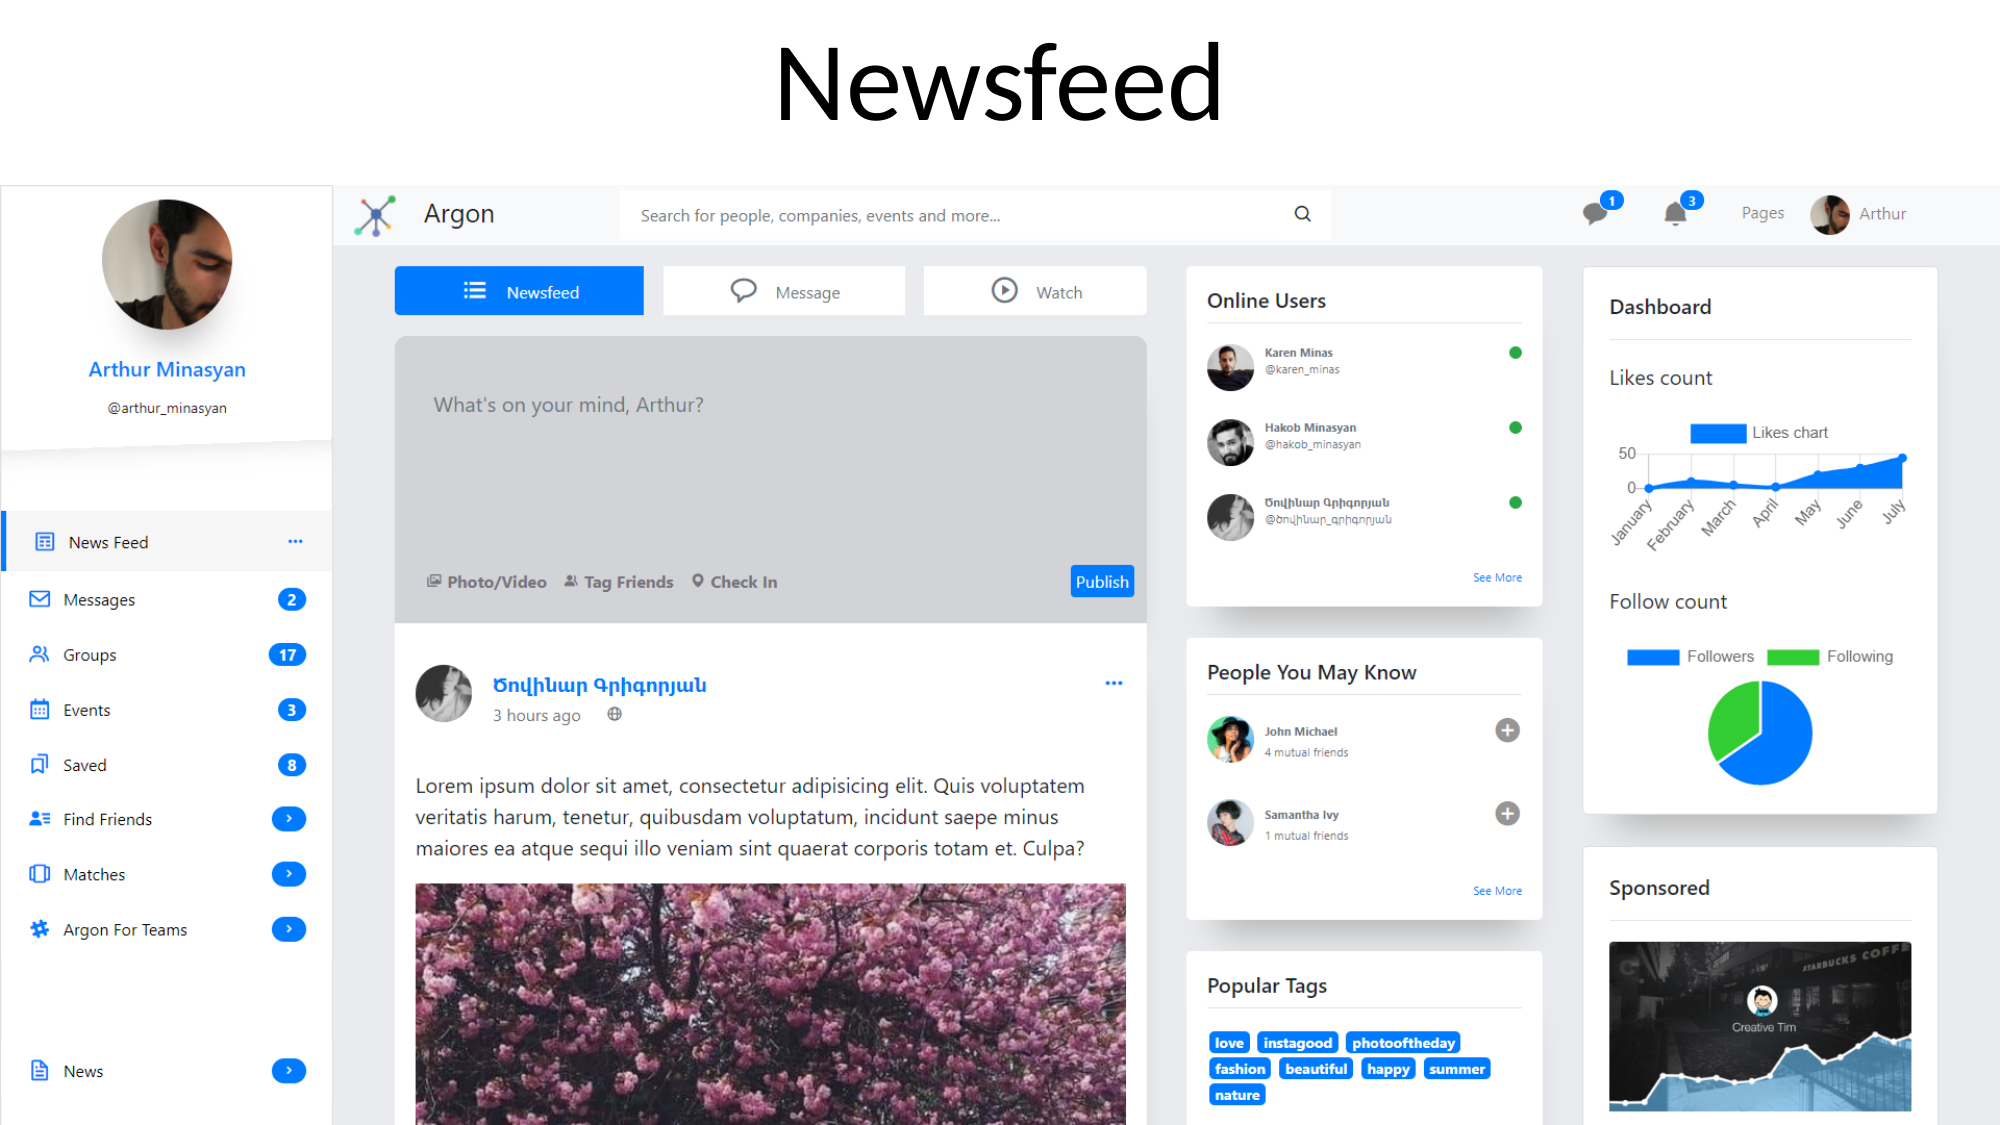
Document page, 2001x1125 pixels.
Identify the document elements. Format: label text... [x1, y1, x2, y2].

picture [0, 185, 2000, 1125]
text_box Newsfeed [758, 0, 1242, 150]
